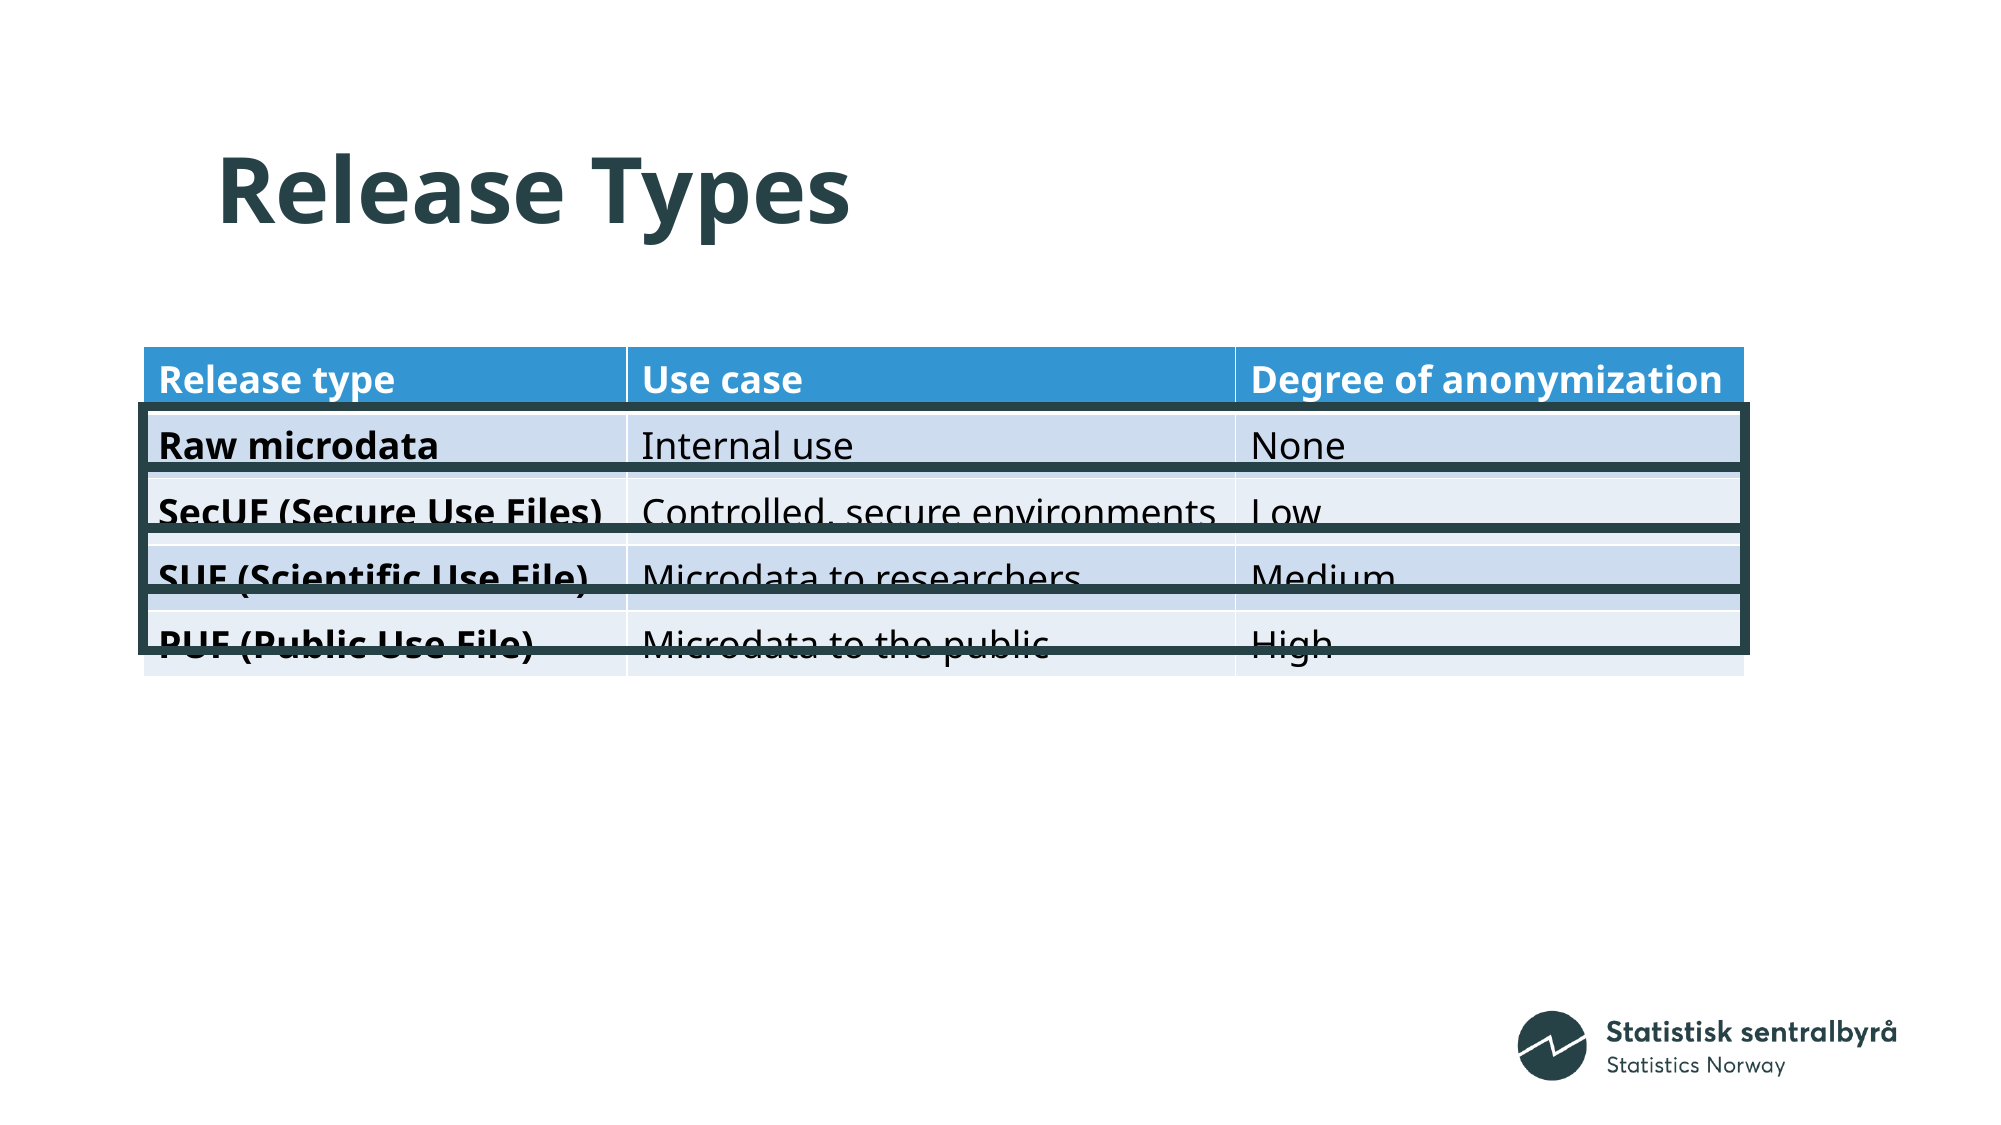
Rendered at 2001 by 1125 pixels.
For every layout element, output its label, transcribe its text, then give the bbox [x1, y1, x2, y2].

text_box [142, 527, 1746, 588]
table_cell PUF (Public Use File) [144, 651, 626, 676]
text_box [142, 588, 1746, 651]
table_cell High [1236, 651, 1744, 676]
table_header Release type [144, 347, 626, 406]
table_header Degree of anonymization [1236, 347, 1744, 406]
text_box [142, 466, 1746, 527]
table_cell Microdata to the public [628, 651, 1235, 676]
text_box [142, 406, 1746, 466]
picture [1503, 995, 2000, 1125]
table_header Use case [628, 347, 1235, 406]
title Release Types [200, 90, 1784, 306]
